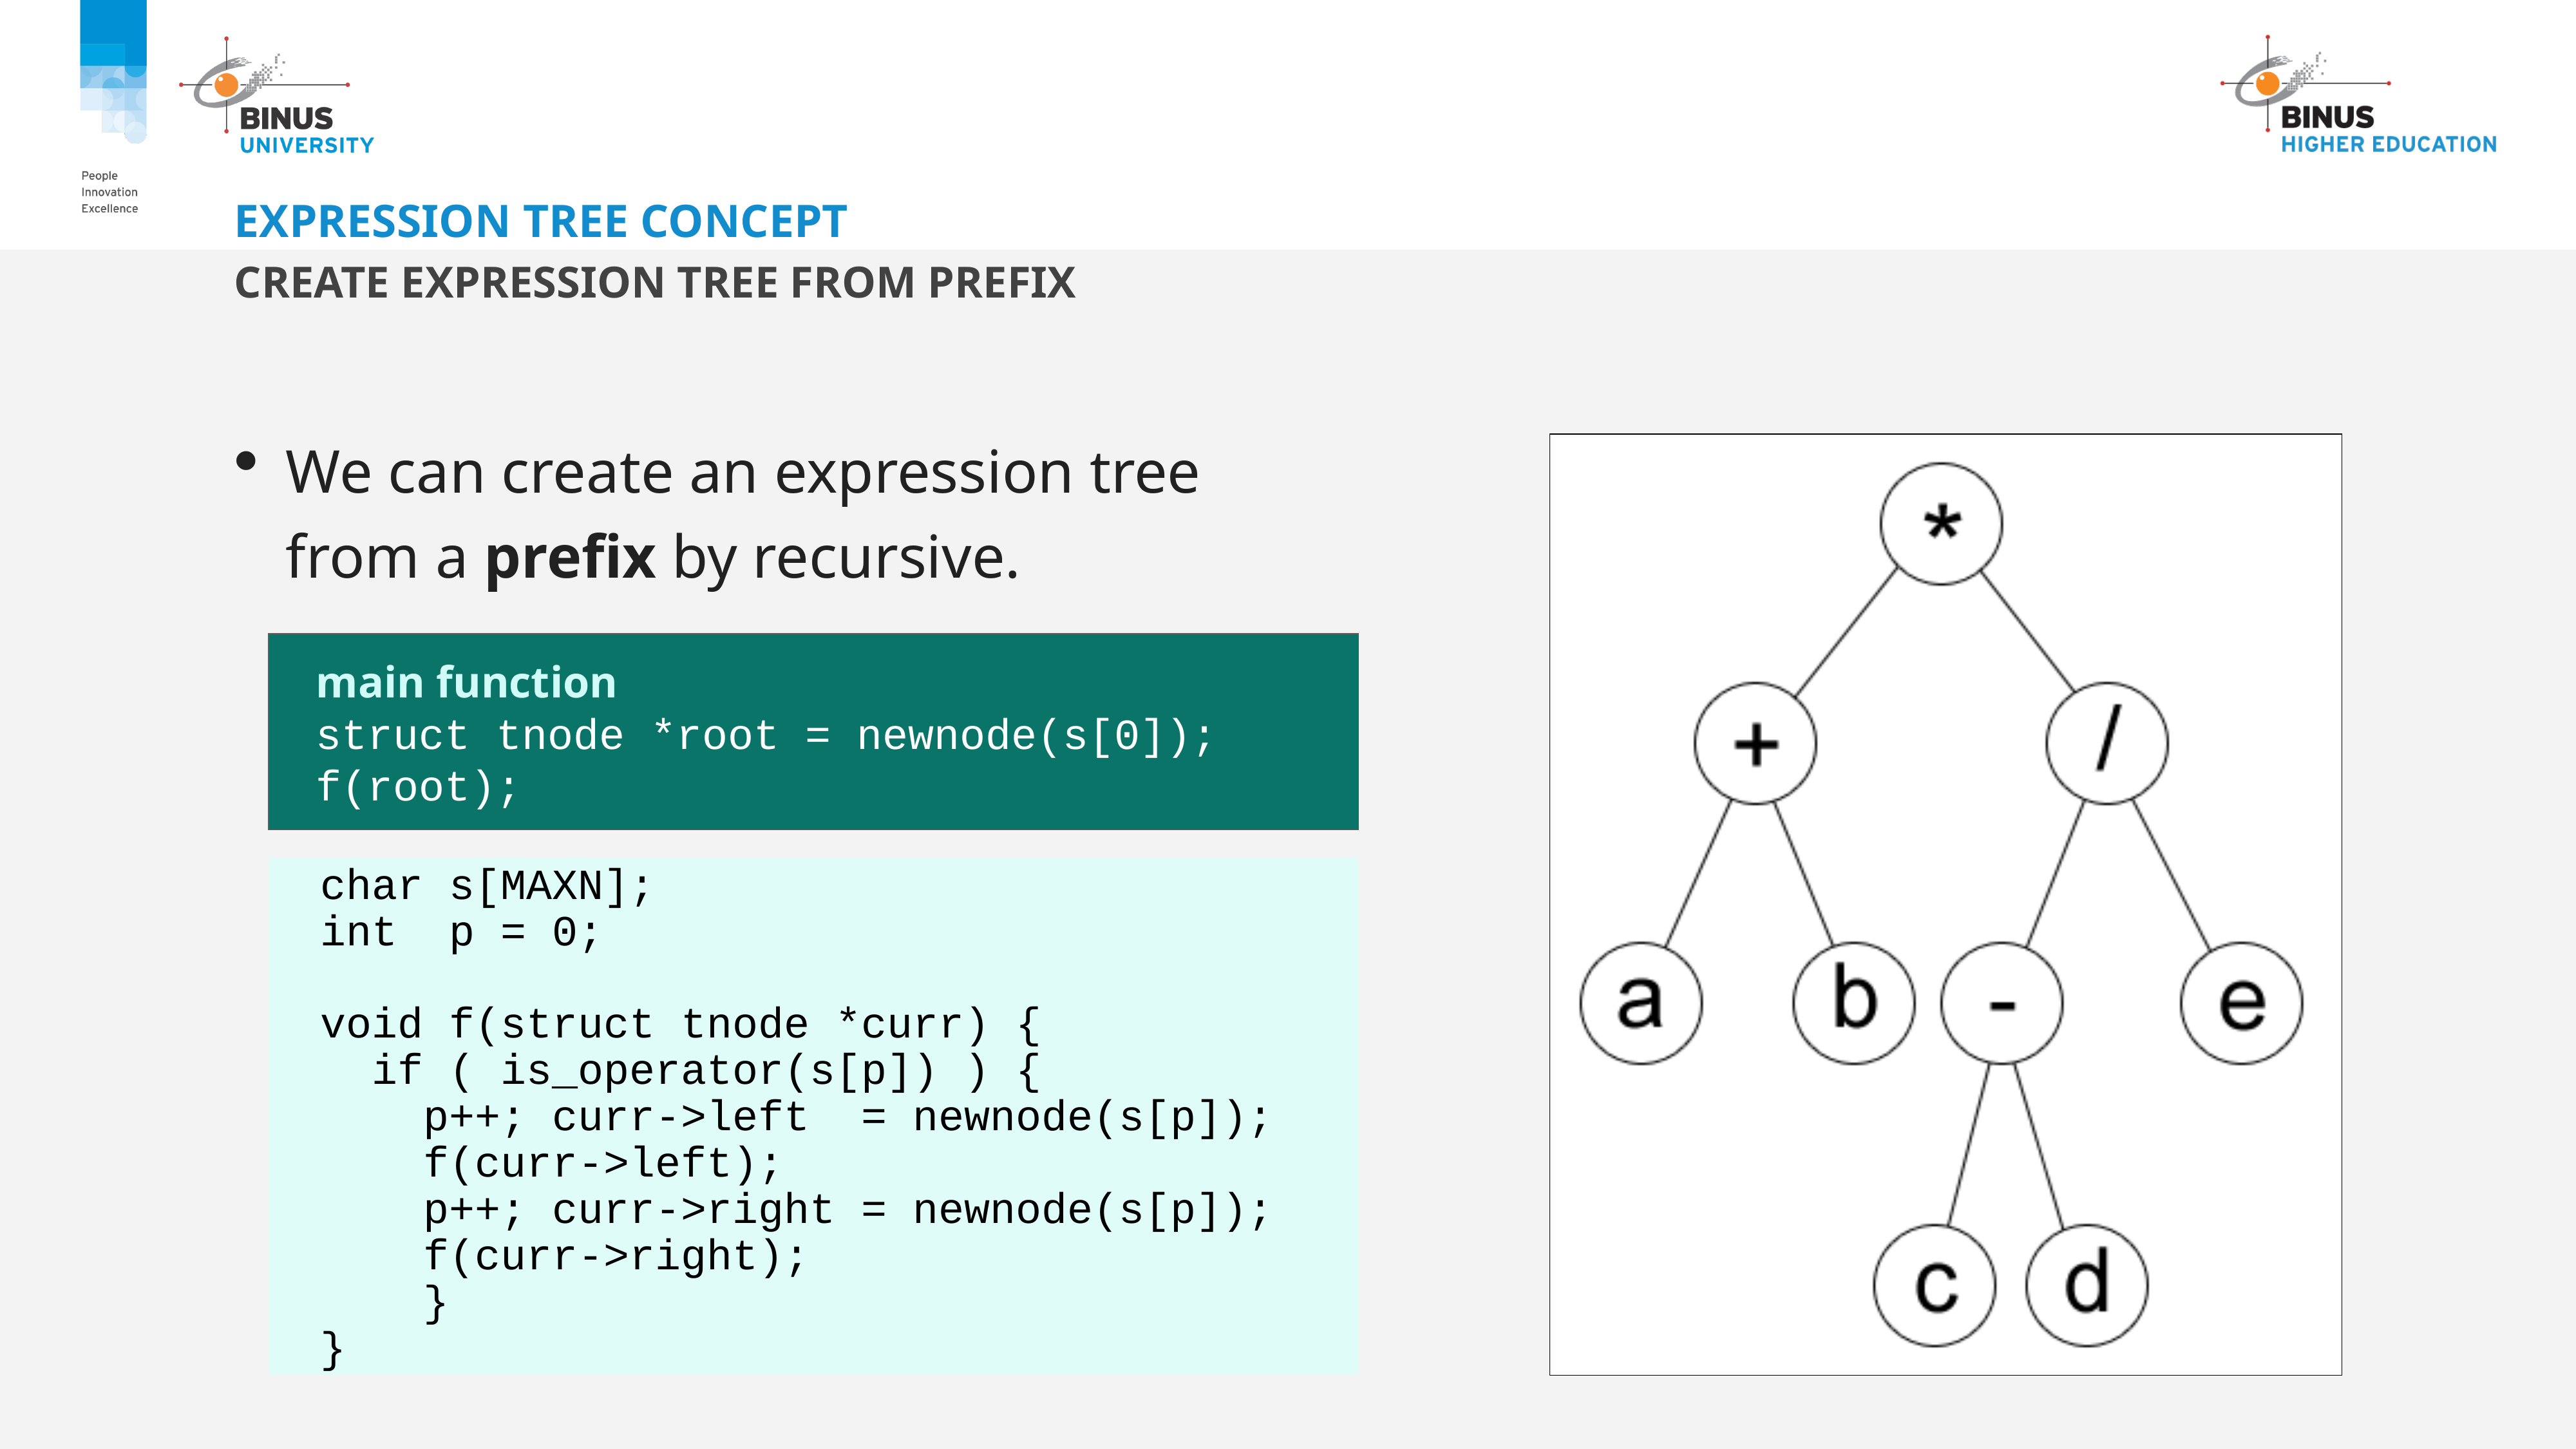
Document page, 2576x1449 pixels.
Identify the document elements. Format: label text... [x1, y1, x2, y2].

picture [174, 25, 374, 161]
list Create Expression Tree from Prefix [228, 255, 1262, 341]
text_box char s[MAXN]; int p = 0; void f(struct tnode *curr) { if ( is_operator(s[p]) ) { p++; curr->left = newnode(s[p]); f(curr->left); p++; curr->right = newnode(s[p]); f(curr->right); } } [269, 857, 1359, 1375]
picture [81, 146, 146, 213]
text_box main function struct tnode *root = newnode(s[0]); f(root); [269, 634, 1359, 830]
picture [2199, 0, 2496, 156]
title Expression Tree Concept [228, 197, 1784, 252]
picture [80, 66, 147, 144]
picture [1549, 434, 2342, 1375]
list We can create an expression tree from a prefix by recursive. [228, 413, 2273, 1376]
